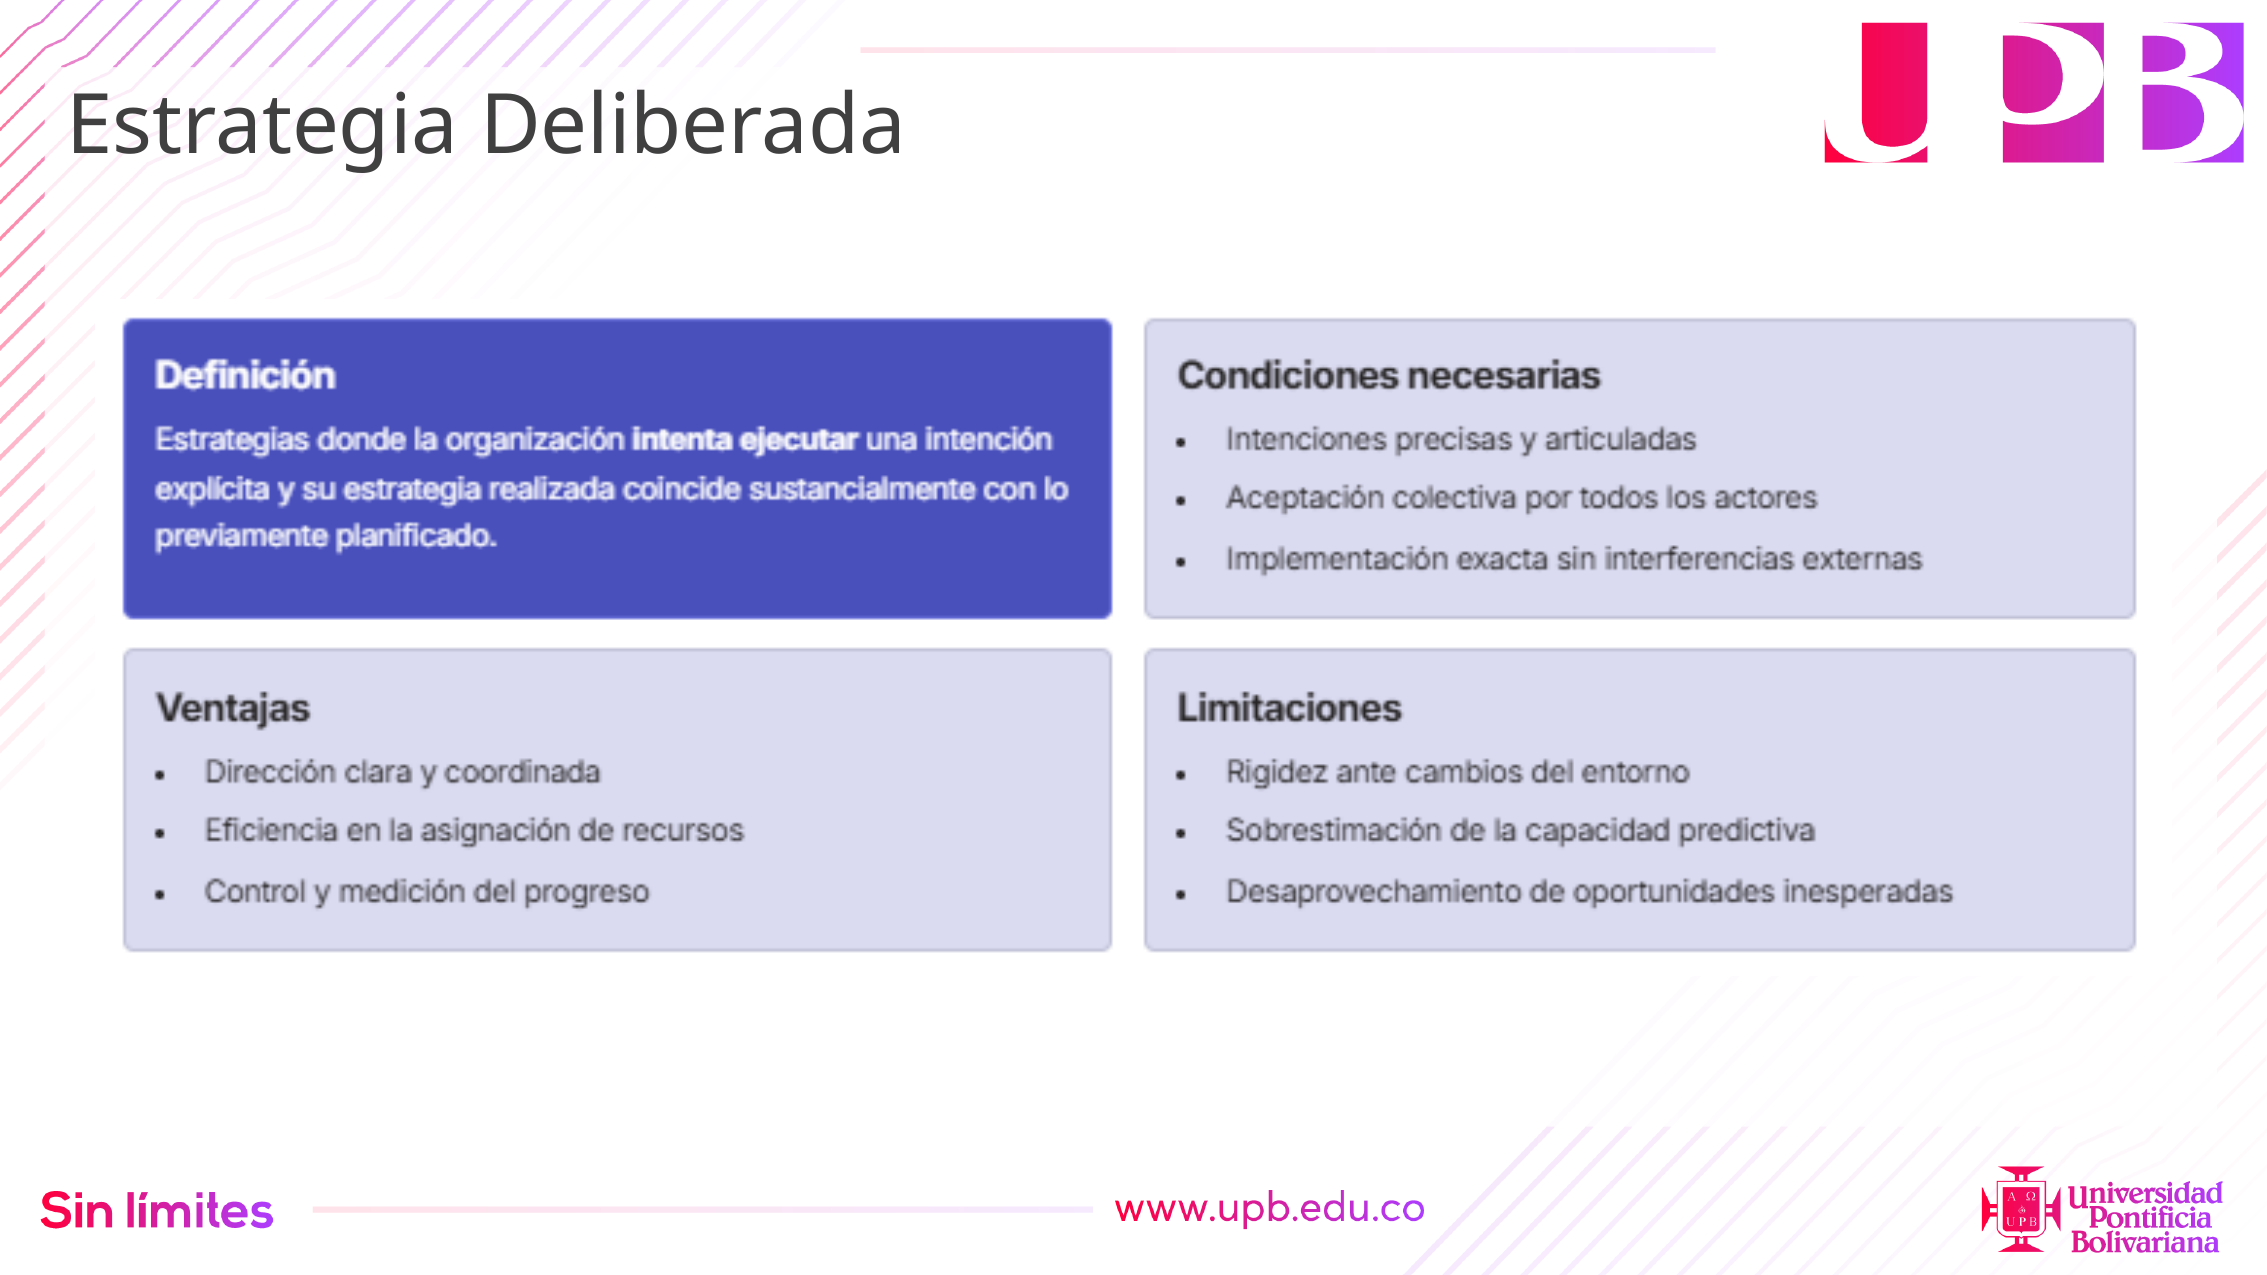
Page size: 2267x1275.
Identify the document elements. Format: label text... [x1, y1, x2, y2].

title Estrategia Deliberada [51, 51, 1784, 202]
picture [0, 0, 2267, 1275]
